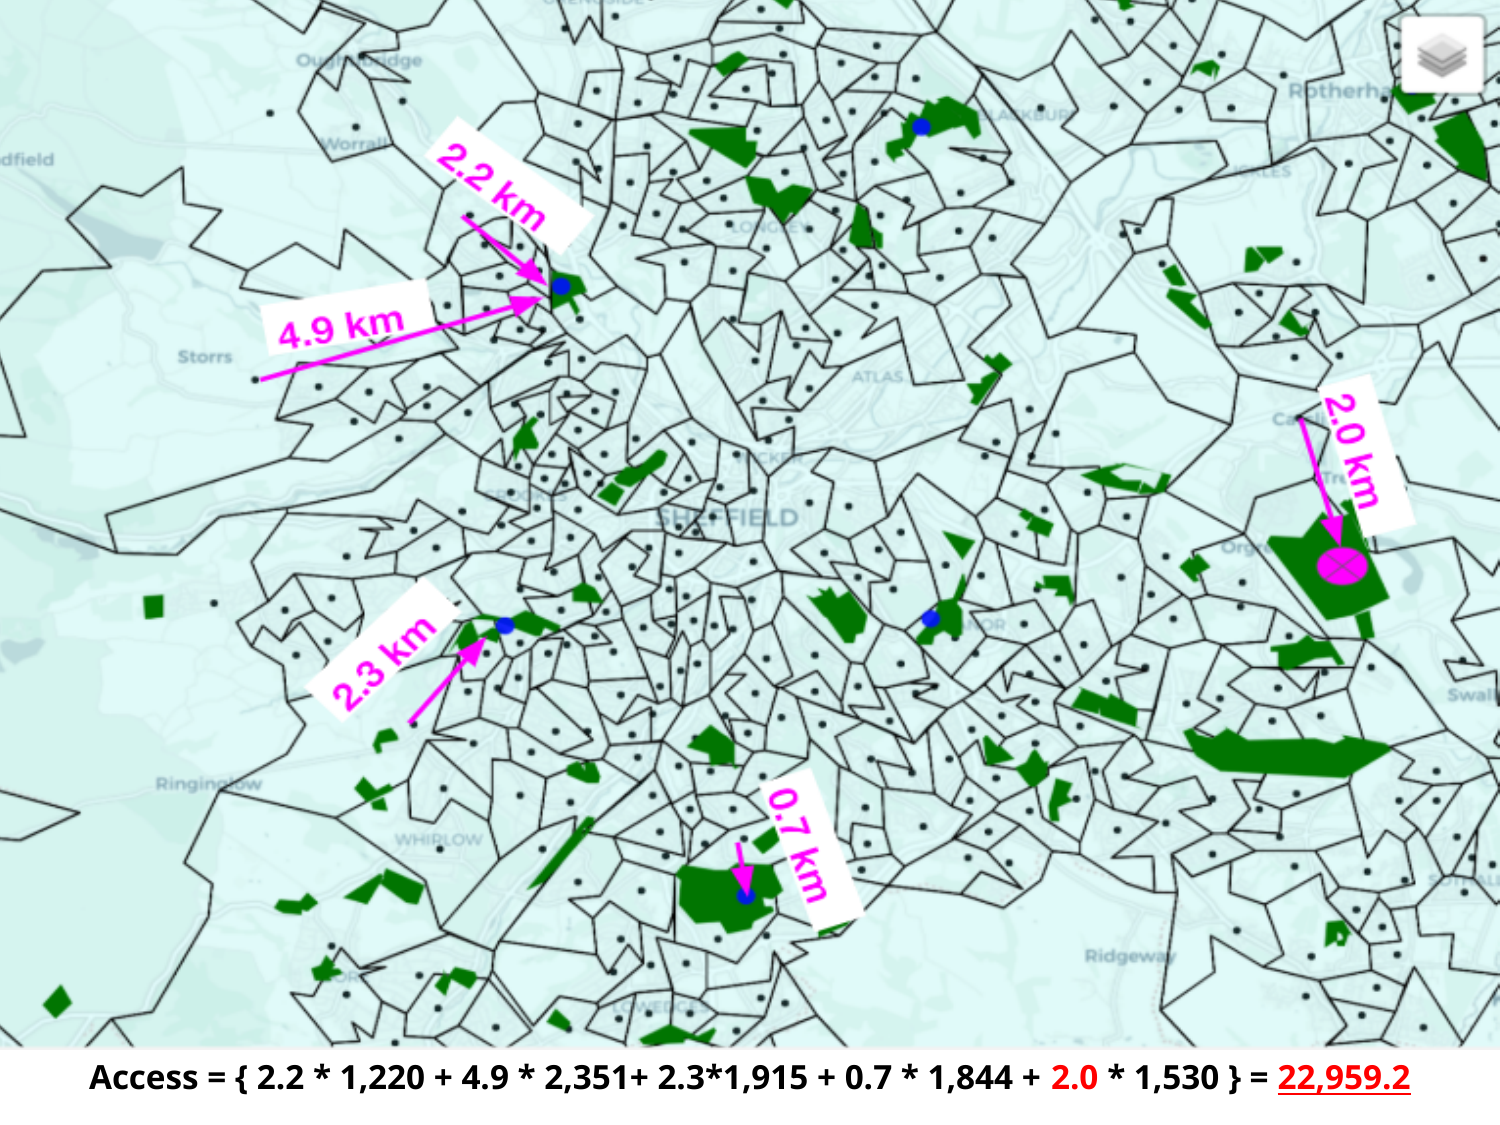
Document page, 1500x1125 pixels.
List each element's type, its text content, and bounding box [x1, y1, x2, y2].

text_box Access = { 2.2 * 1,220 + 4.9 * 2,351+ 2.3*1,915 + 0.7 * 1,844 + 2.0 * 1,530 } = 22,959.2 [0, 1050, 1500, 1125]
picture [0, 0, 1500, 1050]
